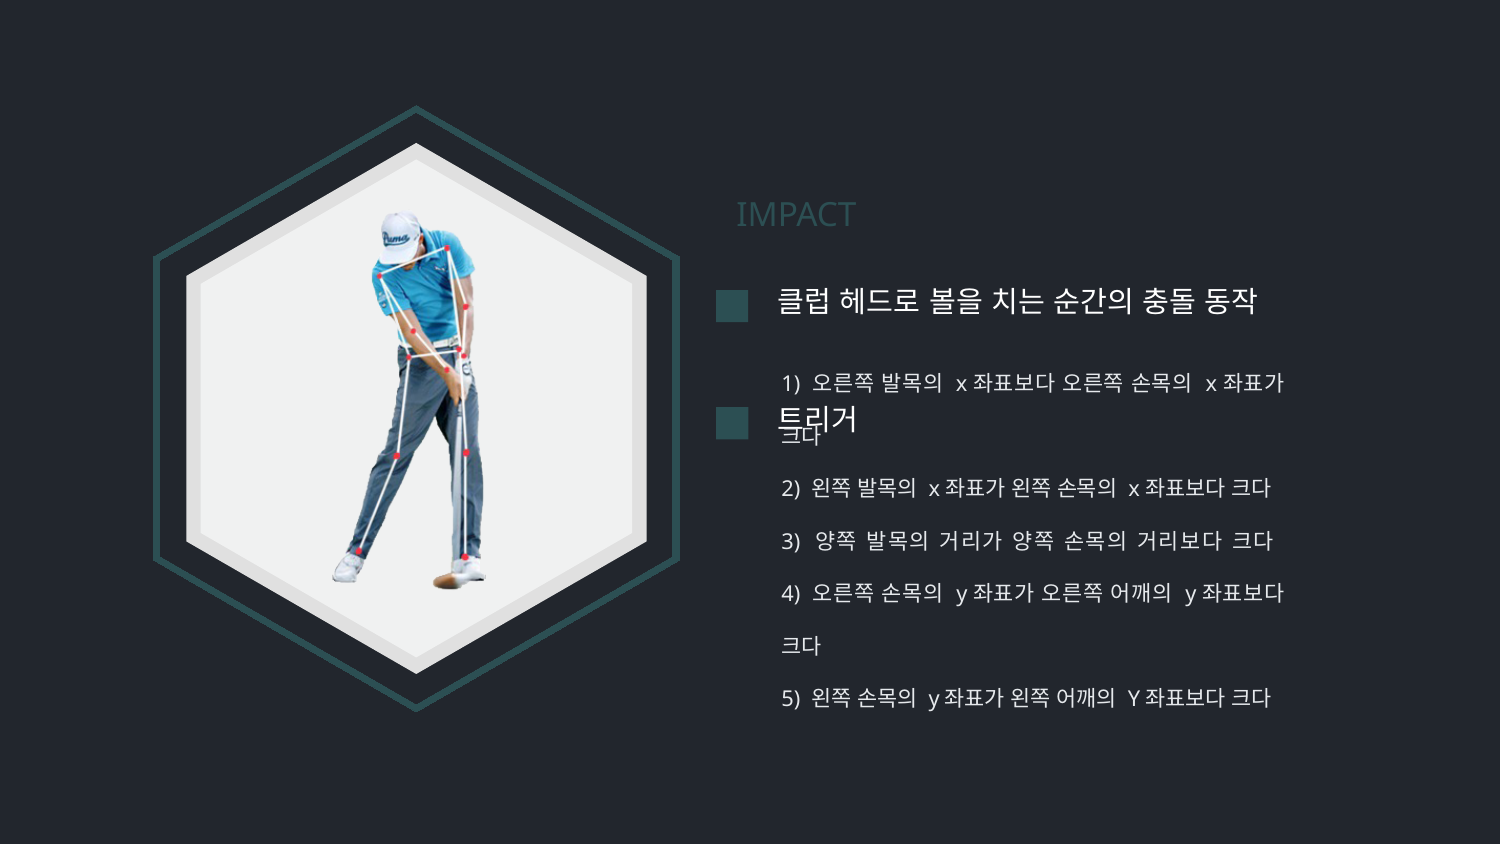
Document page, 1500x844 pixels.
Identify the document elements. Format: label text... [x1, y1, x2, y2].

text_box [153, 105, 680, 713]
text_box 트리거 [762, 392, 1390, 452]
picture [253, 120, 586, 620]
text_box 클럽 헤드로 볼을 치는 순간의 충돌 동작 [762, 238, 1452, 333]
text_box IMPACT [696, 183, 897, 243]
text_box [714, 288, 750, 324]
text_box [714, 405, 750, 441]
text_box 1) 오른쪽 발목의 x좌표보다 오른쪽 손목의 x좌표가 크다 2) 왼쪽 발목의 x좌표가 왼쪽 손목의 x좌표보다 크다 3) 양쪽 발목의 거리가 양쪽 손목의 거리보다 크다 4) 오른쪽 손목의 y좌표가 오른쪽 어깨의 y좌표보다 크다 5) 왼쪽 손목의 y좌표가 왼쪽 어깨의 Y좌표보다 크다 [766, 467, 1300, 726]
